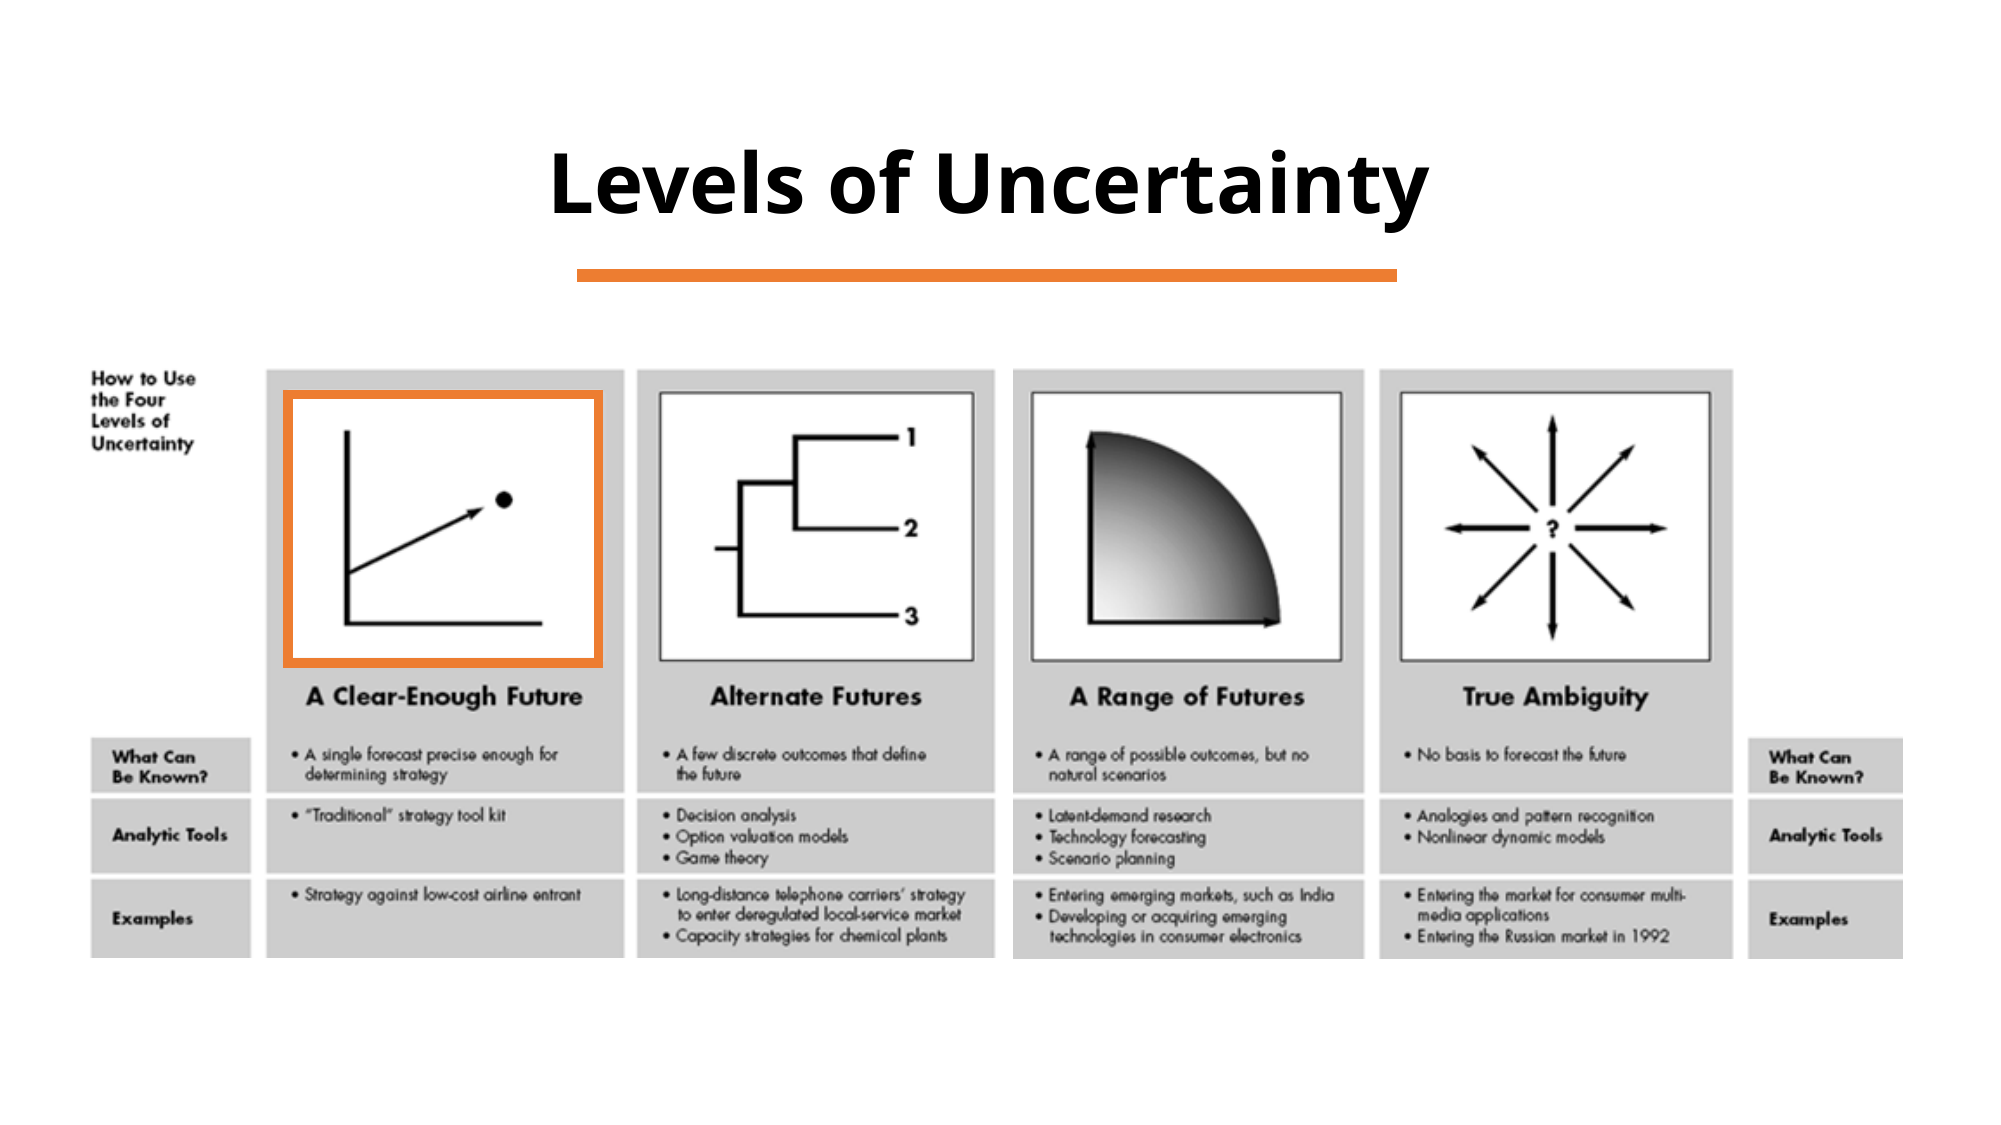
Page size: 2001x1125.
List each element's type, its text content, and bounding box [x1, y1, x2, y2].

title Levels of Uncertainty [137, 78, 1863, 296]
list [56, 350, 1001, 958]
picture [1013, 367, 1903, 959]
text_box [577, 269, 1397, 282]
